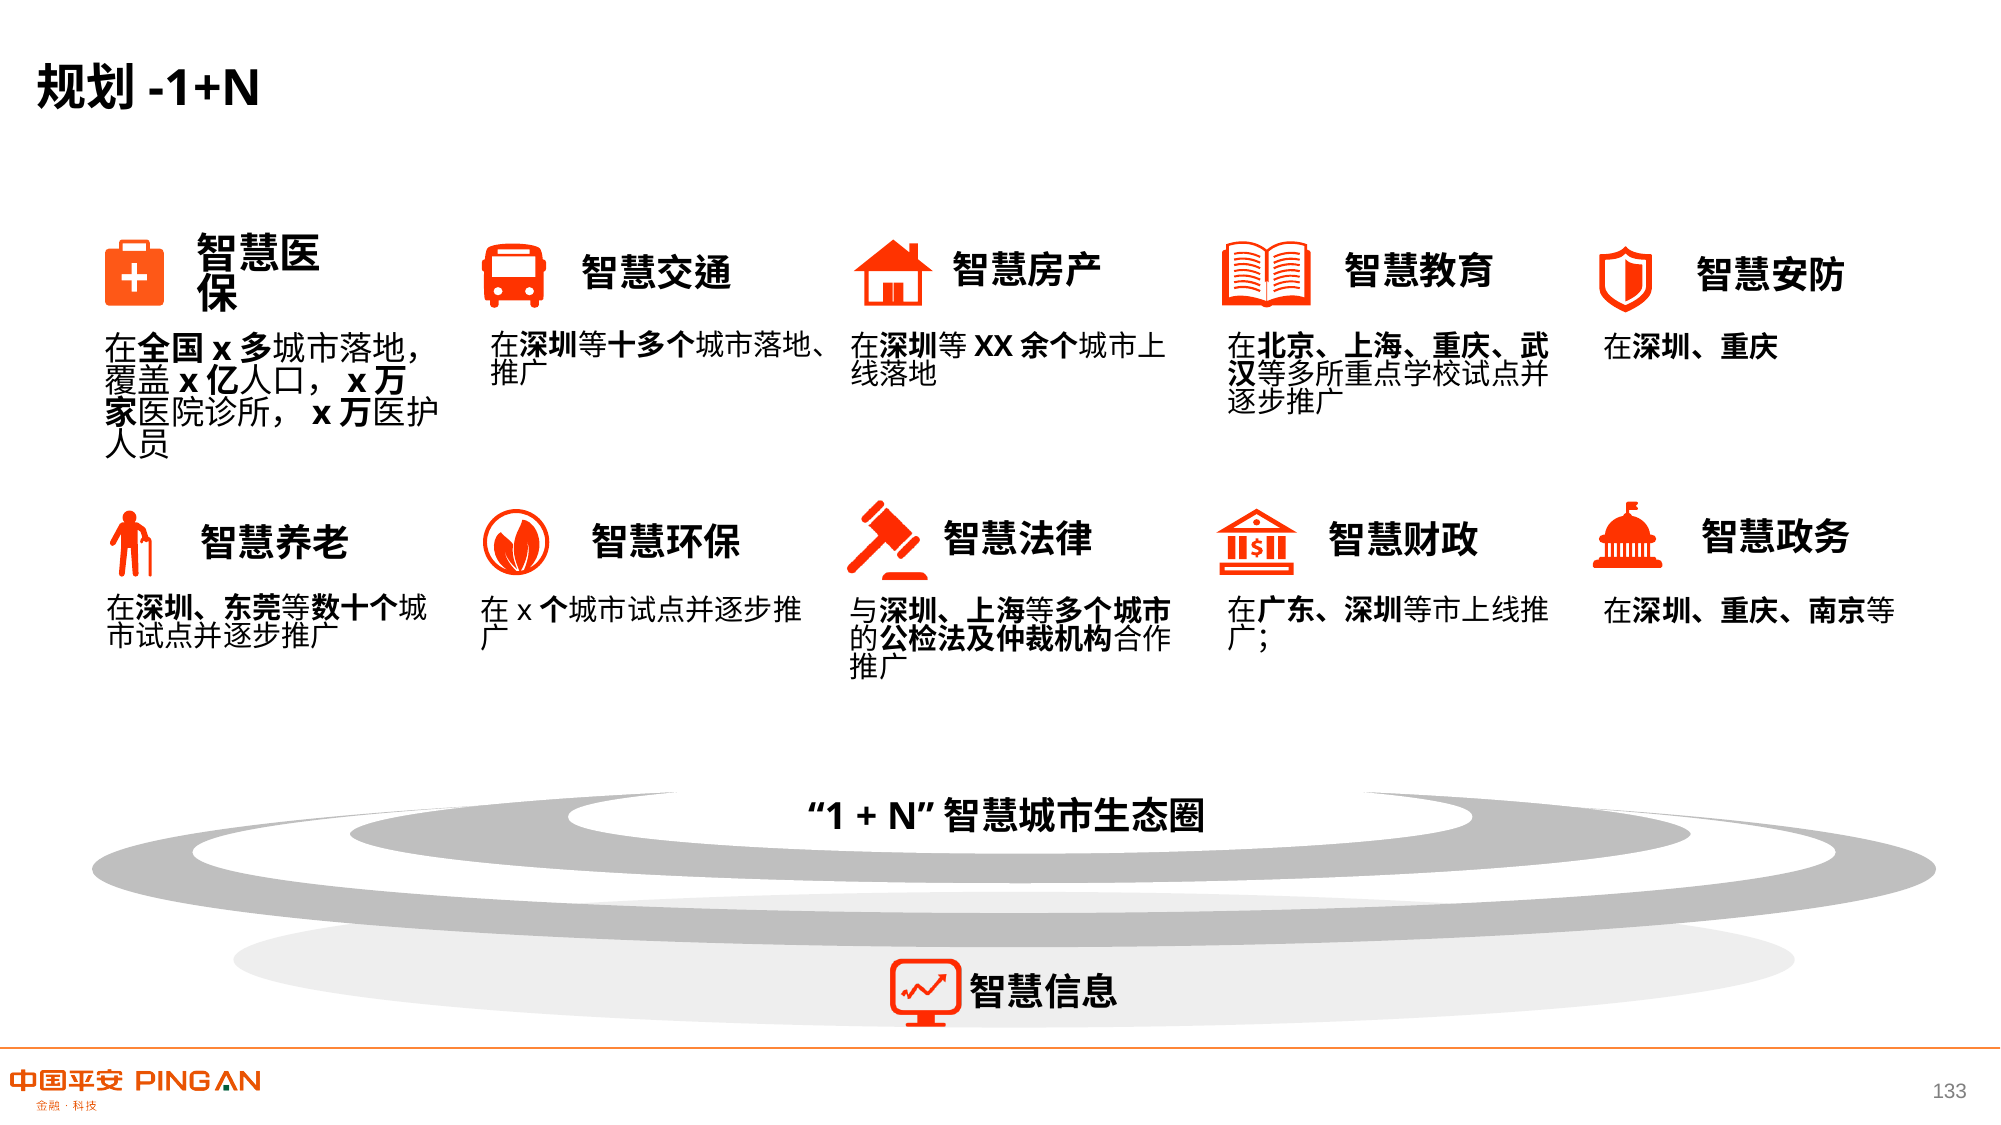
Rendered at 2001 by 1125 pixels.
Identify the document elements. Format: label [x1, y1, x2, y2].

text_box [1220, 239, 1313, 309]
text_box [1591, 500, 1664, 570]
text_box [36, 26, 1831, 145]
text_box [835, 591, 1200, 691]
text_box [1324, 240, 1516, 307]
text_box [1214, 507, 1513, 576]
text_box [852, 238, 935, 308]
text_box [1672, 244, 1871, 311]
text_box [91, 781, 1937, 1029]
text_box [565, 242, 748, 309]
text_box [89, 327, 455, 470]
text_box [480, 242, 548, 310]
text_box [465, 590, 831, 662]
text_box [168, 512, 382, 579]
text_box [936, 239, 1119, 306]
text_box [91, 589, 456, 660]
text_box [1212, 590, 1578, 662]
text_box [1588, 327, 1954, 399]
text_box [103, 238, 166, 308]
text_box [475, 325, 1201, 398]
text_box [1213, 326, 1578, 426]
picture [844, 497, 930, 583]
text_box [1597, 245, 1654, 314]
text_box [481, 507, 551, 577]
text_box [930, 508, 1117, 575]
text_box [108, 509, 154, 579]
picture [885, 952, 966, 1033]
text_box [559, 512, 773, 579]
picture [10, 1069, 260, 1111]
text_box [1588, 591, 1954, 663]
text_box [1672, 506, 1880, 573]
text_box [181, 242, 379, 311]
